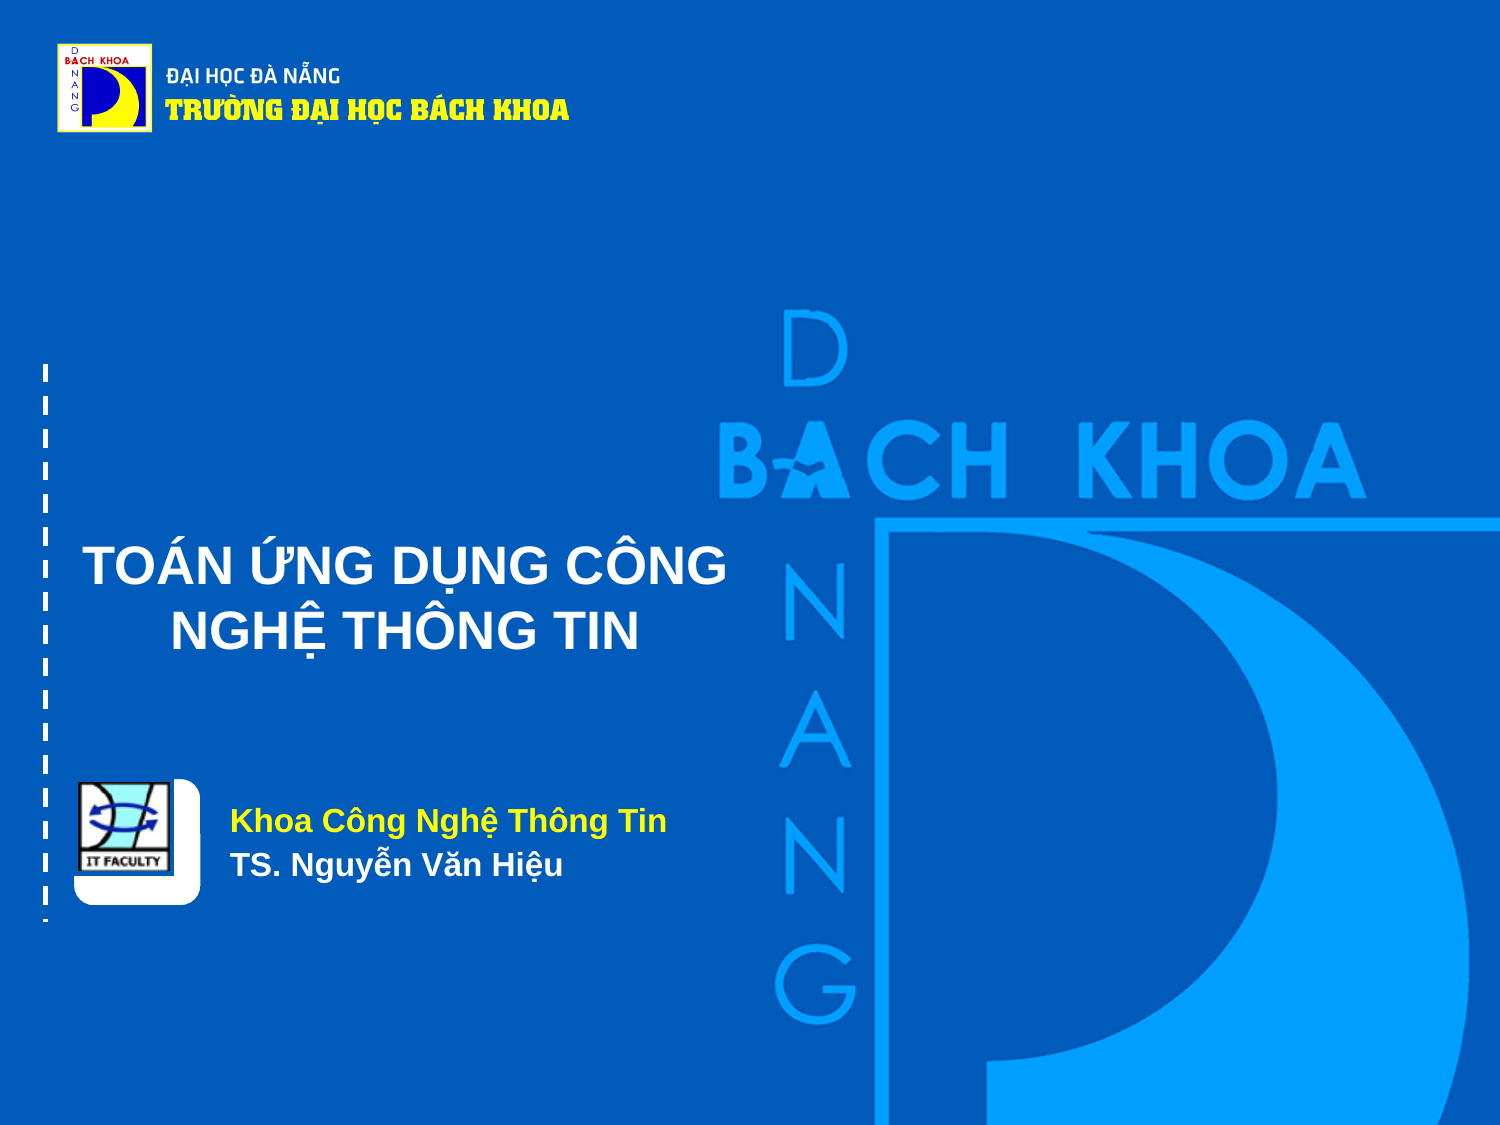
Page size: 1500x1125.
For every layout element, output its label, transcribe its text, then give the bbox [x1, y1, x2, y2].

picture [0, 0, 1500, 1125]
title TOÁN ỨNG DỤNG CÔNG NGHỆ THÔNG TIN [71, 457, 755, 668]
text_box Khoa Công Nghệ Thông Tin TS. Nguyễn Văn Hiệu [214, 792, 1026, 893]
text_box LOGO KHOA [71, 776, 203, 908]
